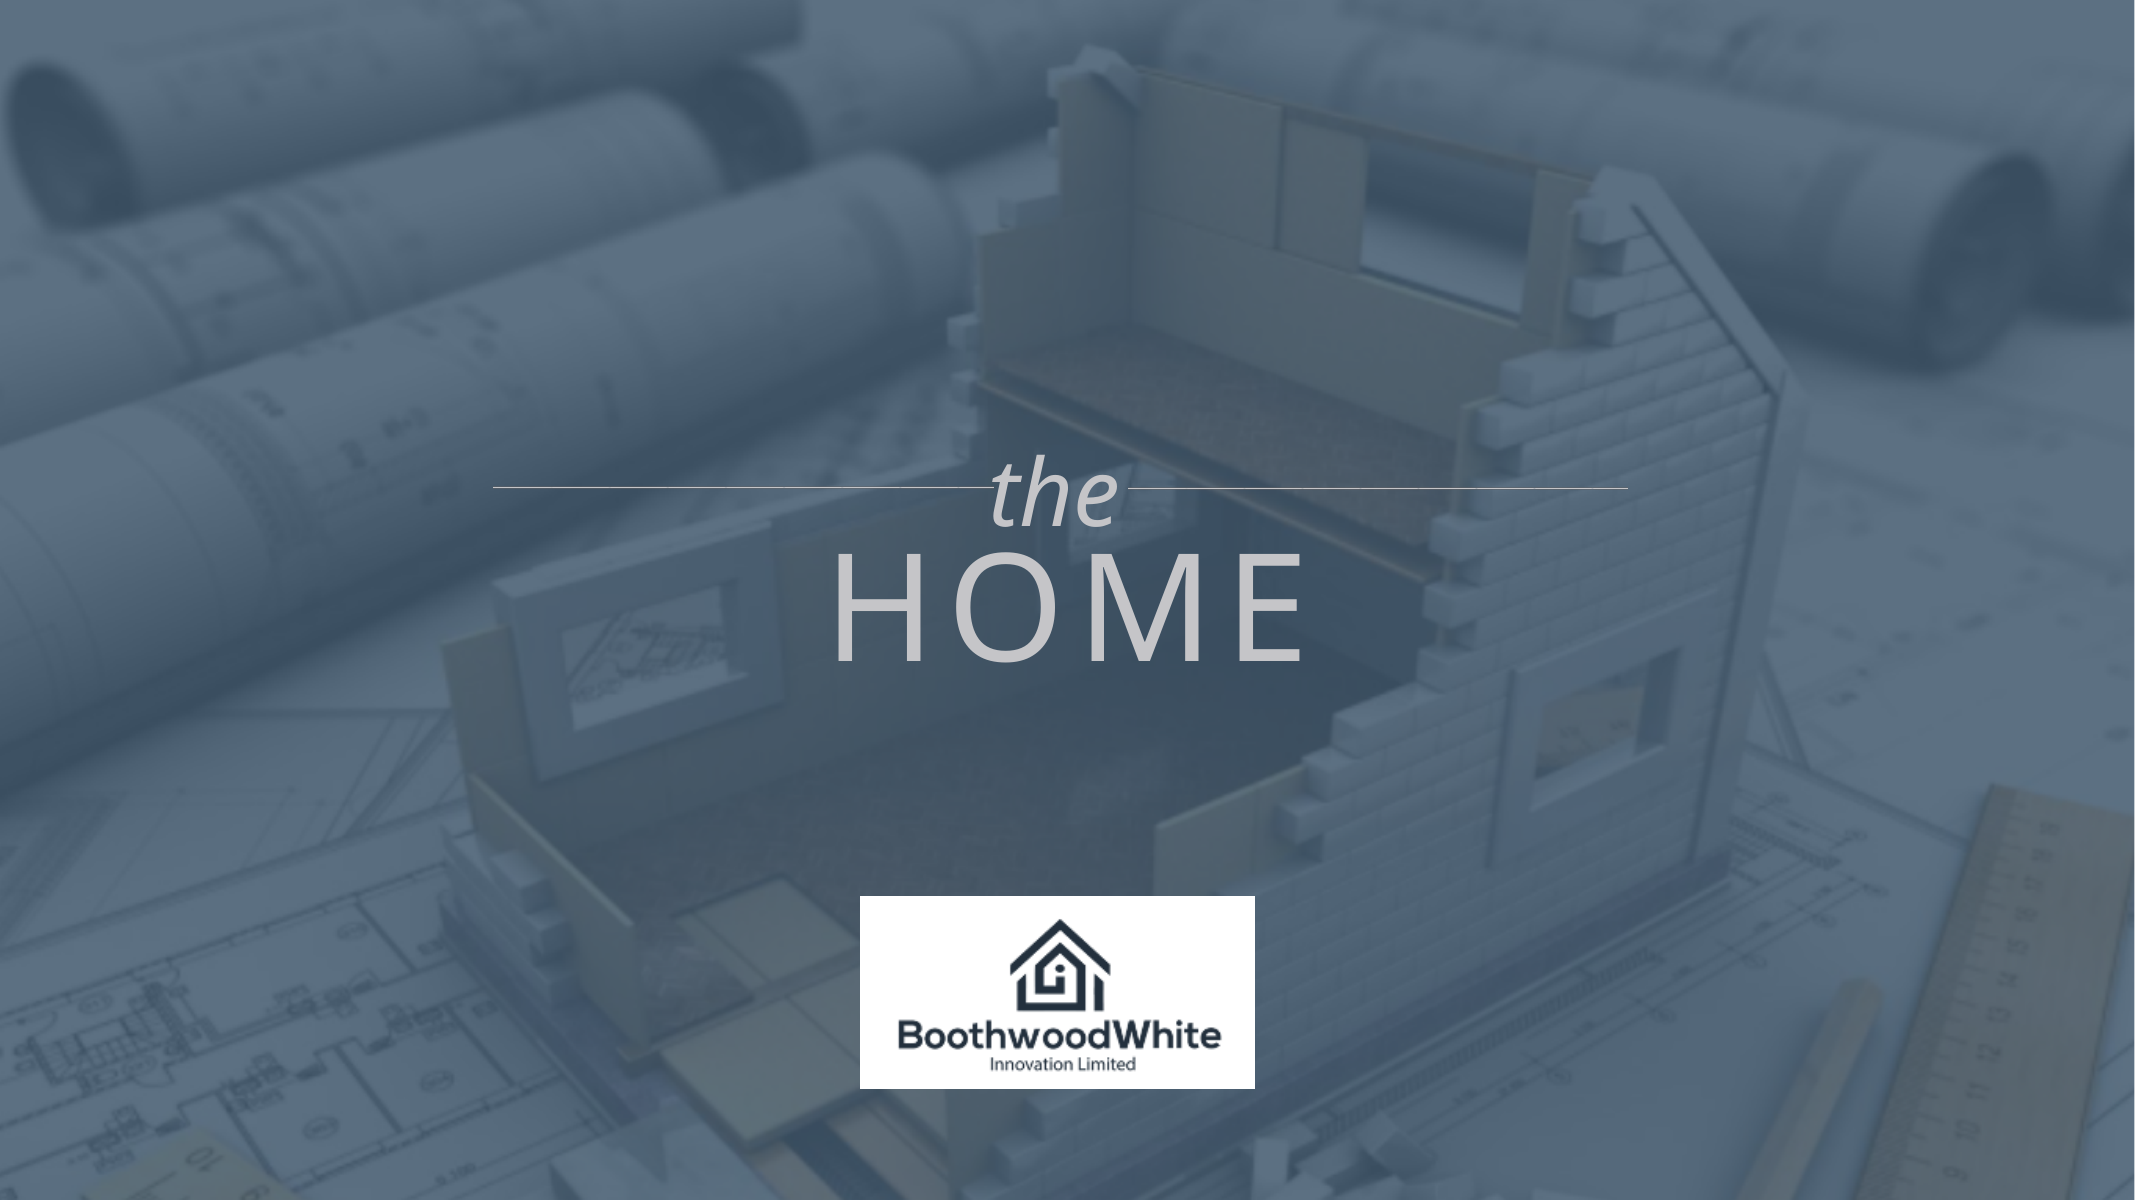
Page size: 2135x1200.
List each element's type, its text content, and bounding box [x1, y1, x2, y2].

picture [0, 0, 2135, 1200]
text_box HOME [442, 510, 1693, 691]
text_box the [964, 432, 1146, 546]
